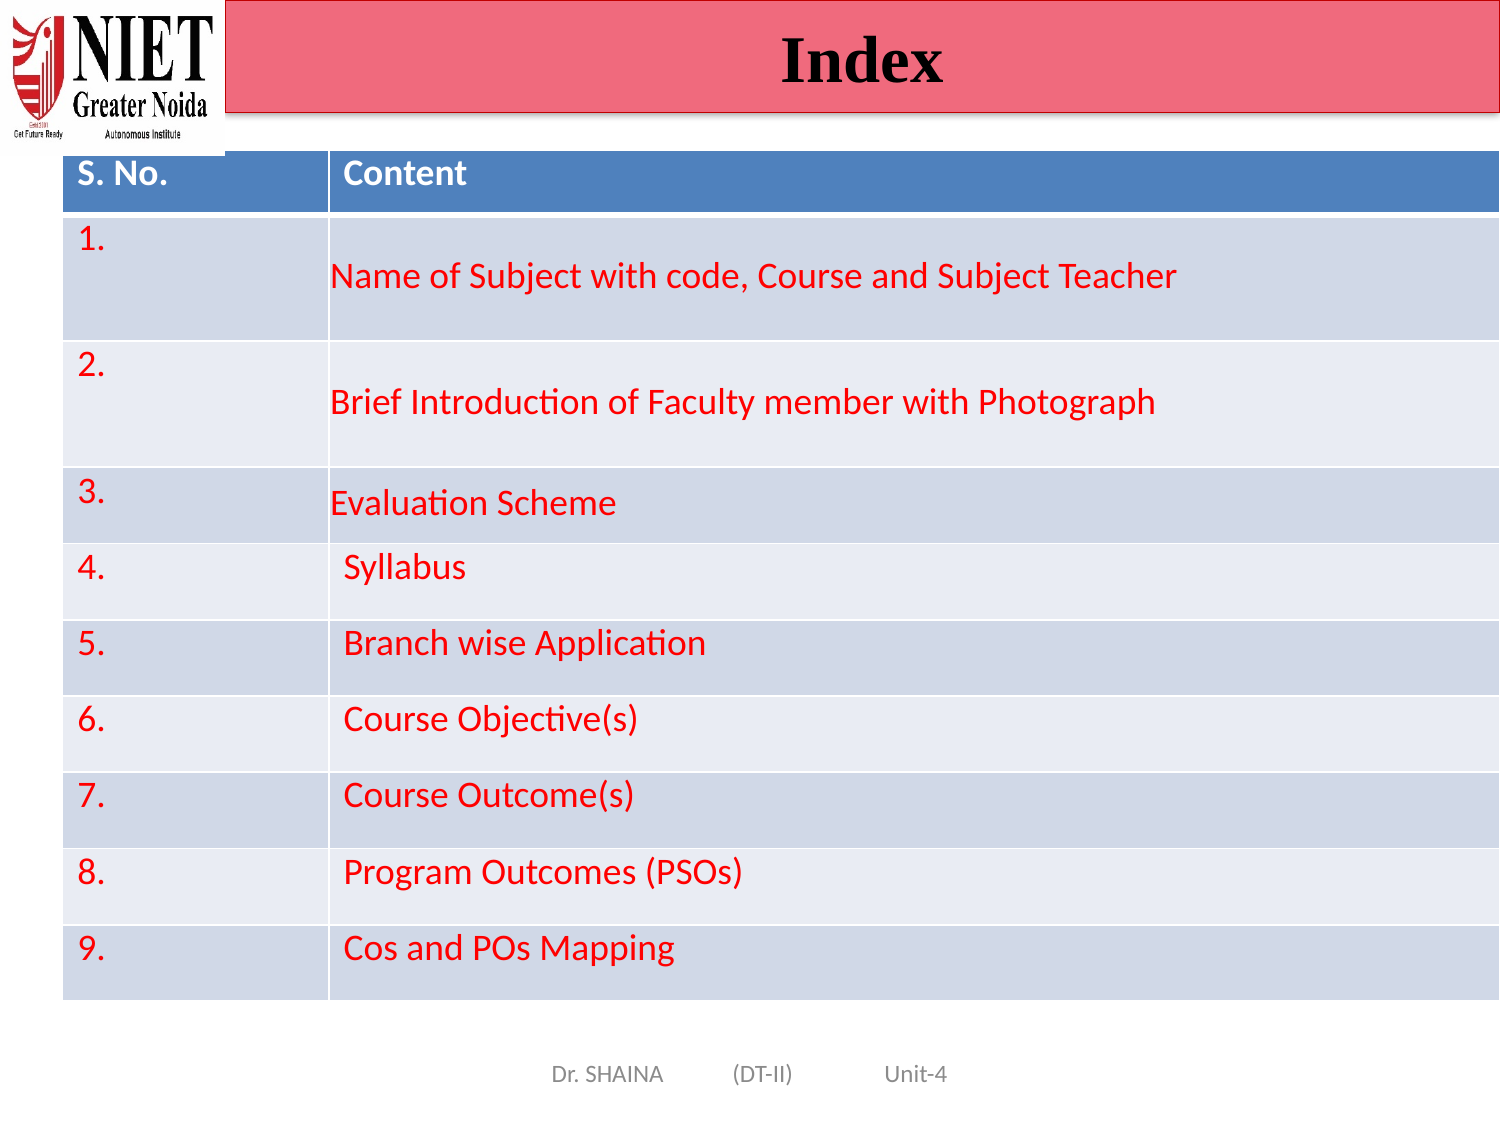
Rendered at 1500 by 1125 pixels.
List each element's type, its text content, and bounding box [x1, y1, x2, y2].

text_box Index [226, 0, 1500, 113]
table_cell Course Outcome(s) [330, 773, 1499, 848]
table_cell Course Objective(s) [330, 697, 1499, 771]
table_cell 6. [63, 697, 328, 771]
table_cell 7. [63, 773, 328, 848]
table_cell 2. [63, 342, 328, 466]
picture [0, 0, 226, 156]
table_cell Branch wise Application [330, 621, 1499, 695]
table_cell 3. [63, 468, 328, 543]
table_cell 9. [63, 926, 328, 1000]
table_cell 5. [63, 621, 328, 695]
table_cell 1. [63, 218, 328, 340]
footer Dr. SHAINA (DT-II) Unit-4 [512, 1042, 988, 1103]
table_cell Syllabus [330, 544, 1499, 619]
table_cell 4. [63, 544, 328, 619]
table_cell Cos and POs Mapping [330, 926, 1499, 1000]
table_cell Brief Introduction of Faculty member with Photograph [330, 342, 1499, 466]
table_header Content [330, 151, 1499, 212]
table_header S. No. [63, 151, 328, 212]
table_cell Name of Subject with code, Course and Subject Teacher [330, 218, 1499, 340]
table_cell Program Outcomes (PSOs) [330, 849, 1499, 924]
table_cell Evaluation Scheme [330, 468, 1499, 543]
table_cell 8. [63, 849, 328, 924]
